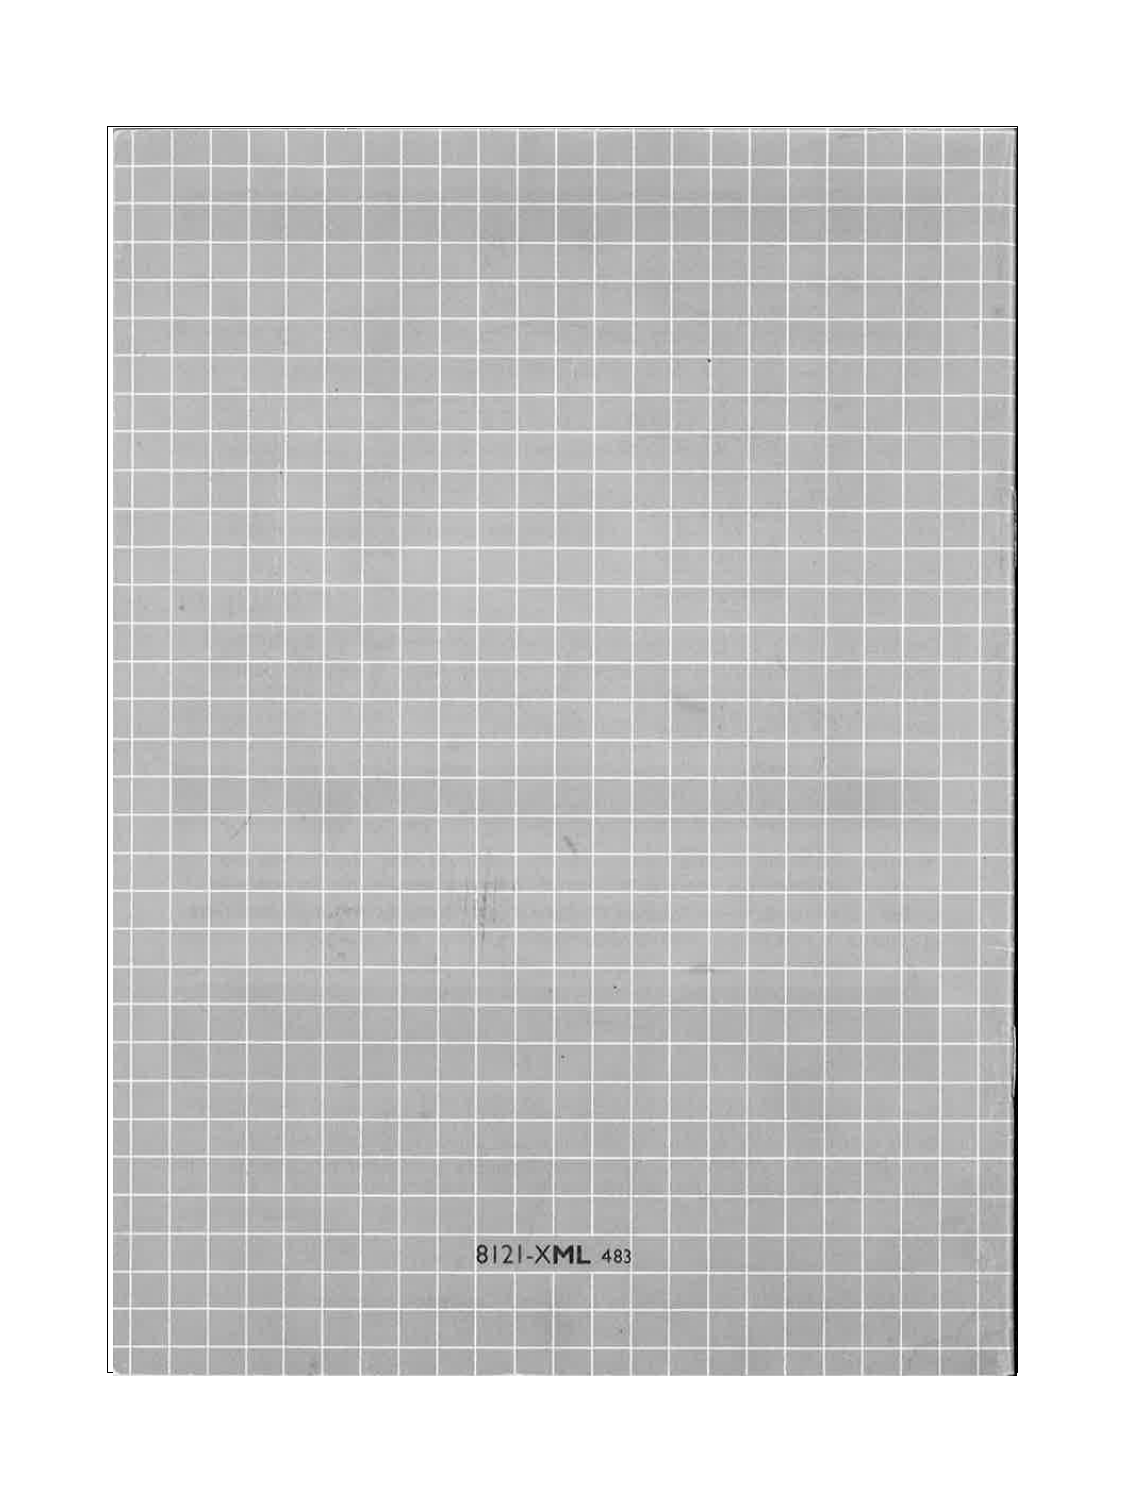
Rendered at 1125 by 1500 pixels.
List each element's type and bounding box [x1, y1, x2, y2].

picture [113, 128, 1017, 1377]
